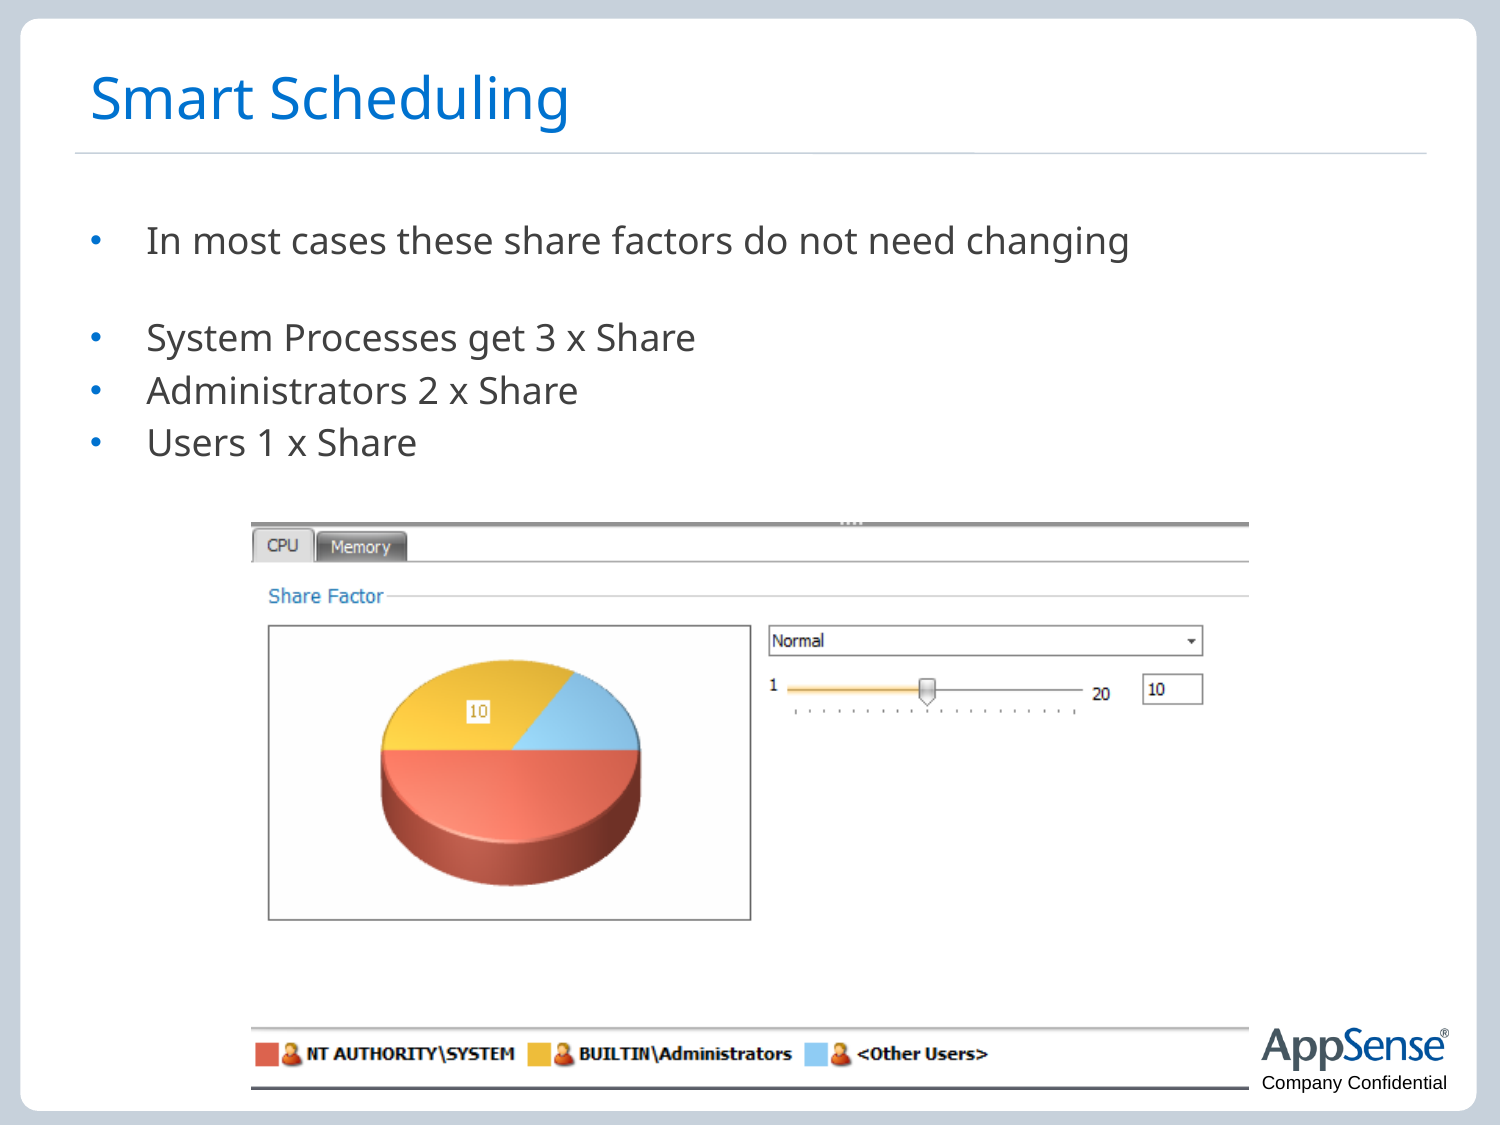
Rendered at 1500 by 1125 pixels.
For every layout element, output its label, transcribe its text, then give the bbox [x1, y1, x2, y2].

picture [1261, 1027, 1449, 1071]
title Smart Scheduling [74, 44, 1426, 148]
list In most cases these share factors do not need changing System Processes get 3 x Share Administrators 2 x Share Users 1 x Share [74, 209, 1426, 482]
picture [251, 522, 1249, 1091]
